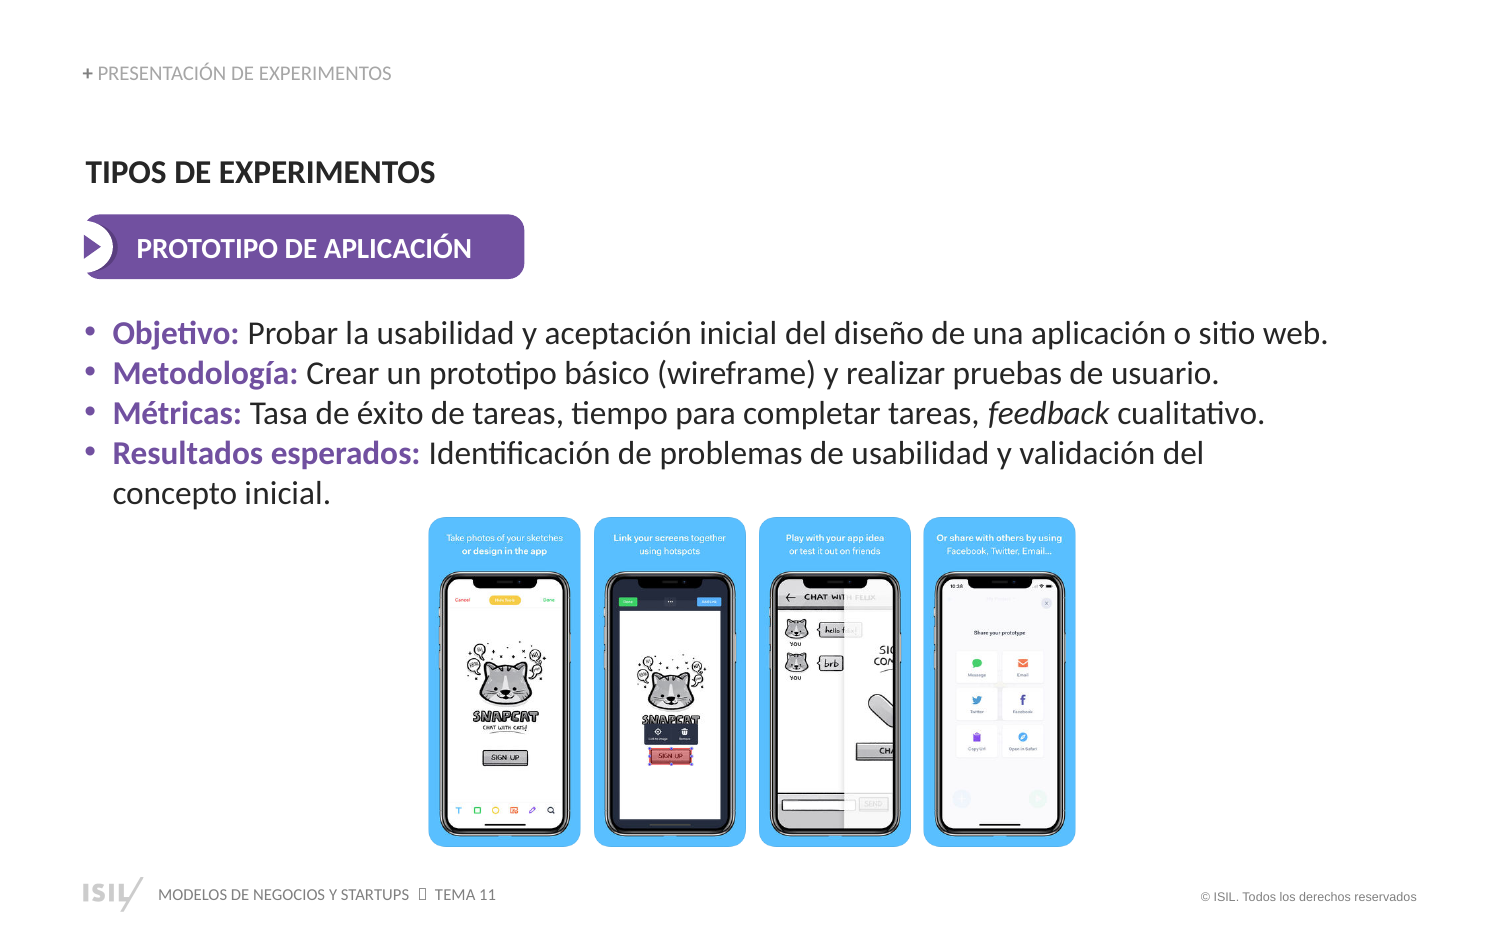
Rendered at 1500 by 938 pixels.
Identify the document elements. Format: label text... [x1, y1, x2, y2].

text_box TIPOS DE EXPERIMENTOS [83, 150, 722, 191]
picture [414, 513, 1086, 854]
text_box Objetivo: Probar la usabilidad y aceptación inicial del diseño de una aplicación o sitio web. Metodología: Crear un prototipo básico (wireframe) y realizar pruebas de usuario. Métricas: Tasa de éxito de tareas, tiempo para completar tareas, feedback cualitativo. Resultados esperados: Identificación de problemas de usabilidad y validación del concepto inicial. [82, 311, 1424, 511]
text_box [53, 214, 525, 280]
text_box + PRESENTACIÓN DE EXPERIMENTOS [82, 61, 721, 85]
